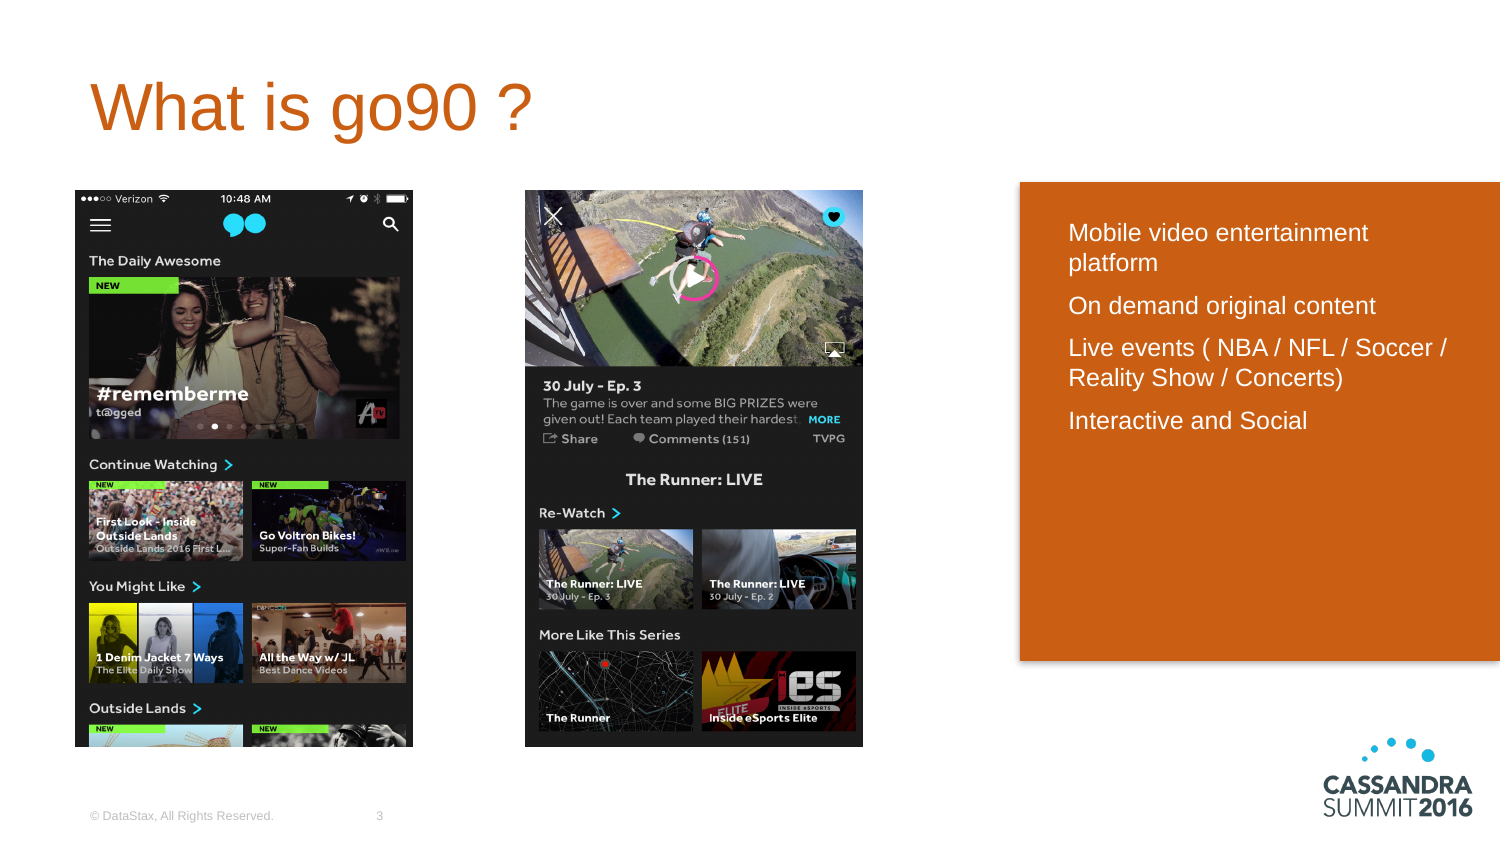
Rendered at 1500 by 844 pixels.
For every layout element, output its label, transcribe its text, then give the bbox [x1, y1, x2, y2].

list Mobile video entertainment platform On demand original content Live events ( NBA / NFL / Soccer / Reality Show / Concerts) Interactive and Social [1053, 209, 1467, 623]
footer © DataStax, All Rights Reserved. [75, 793, 337, 839]
picture [74, 190, 413, 748]
title What is go90 ? [75, 33, 1425, 175]
slide_number 3 [346, 793, 414, 839]
picture [1320, 734, 1475, 819]
picture [524, 190, 863, 748]
